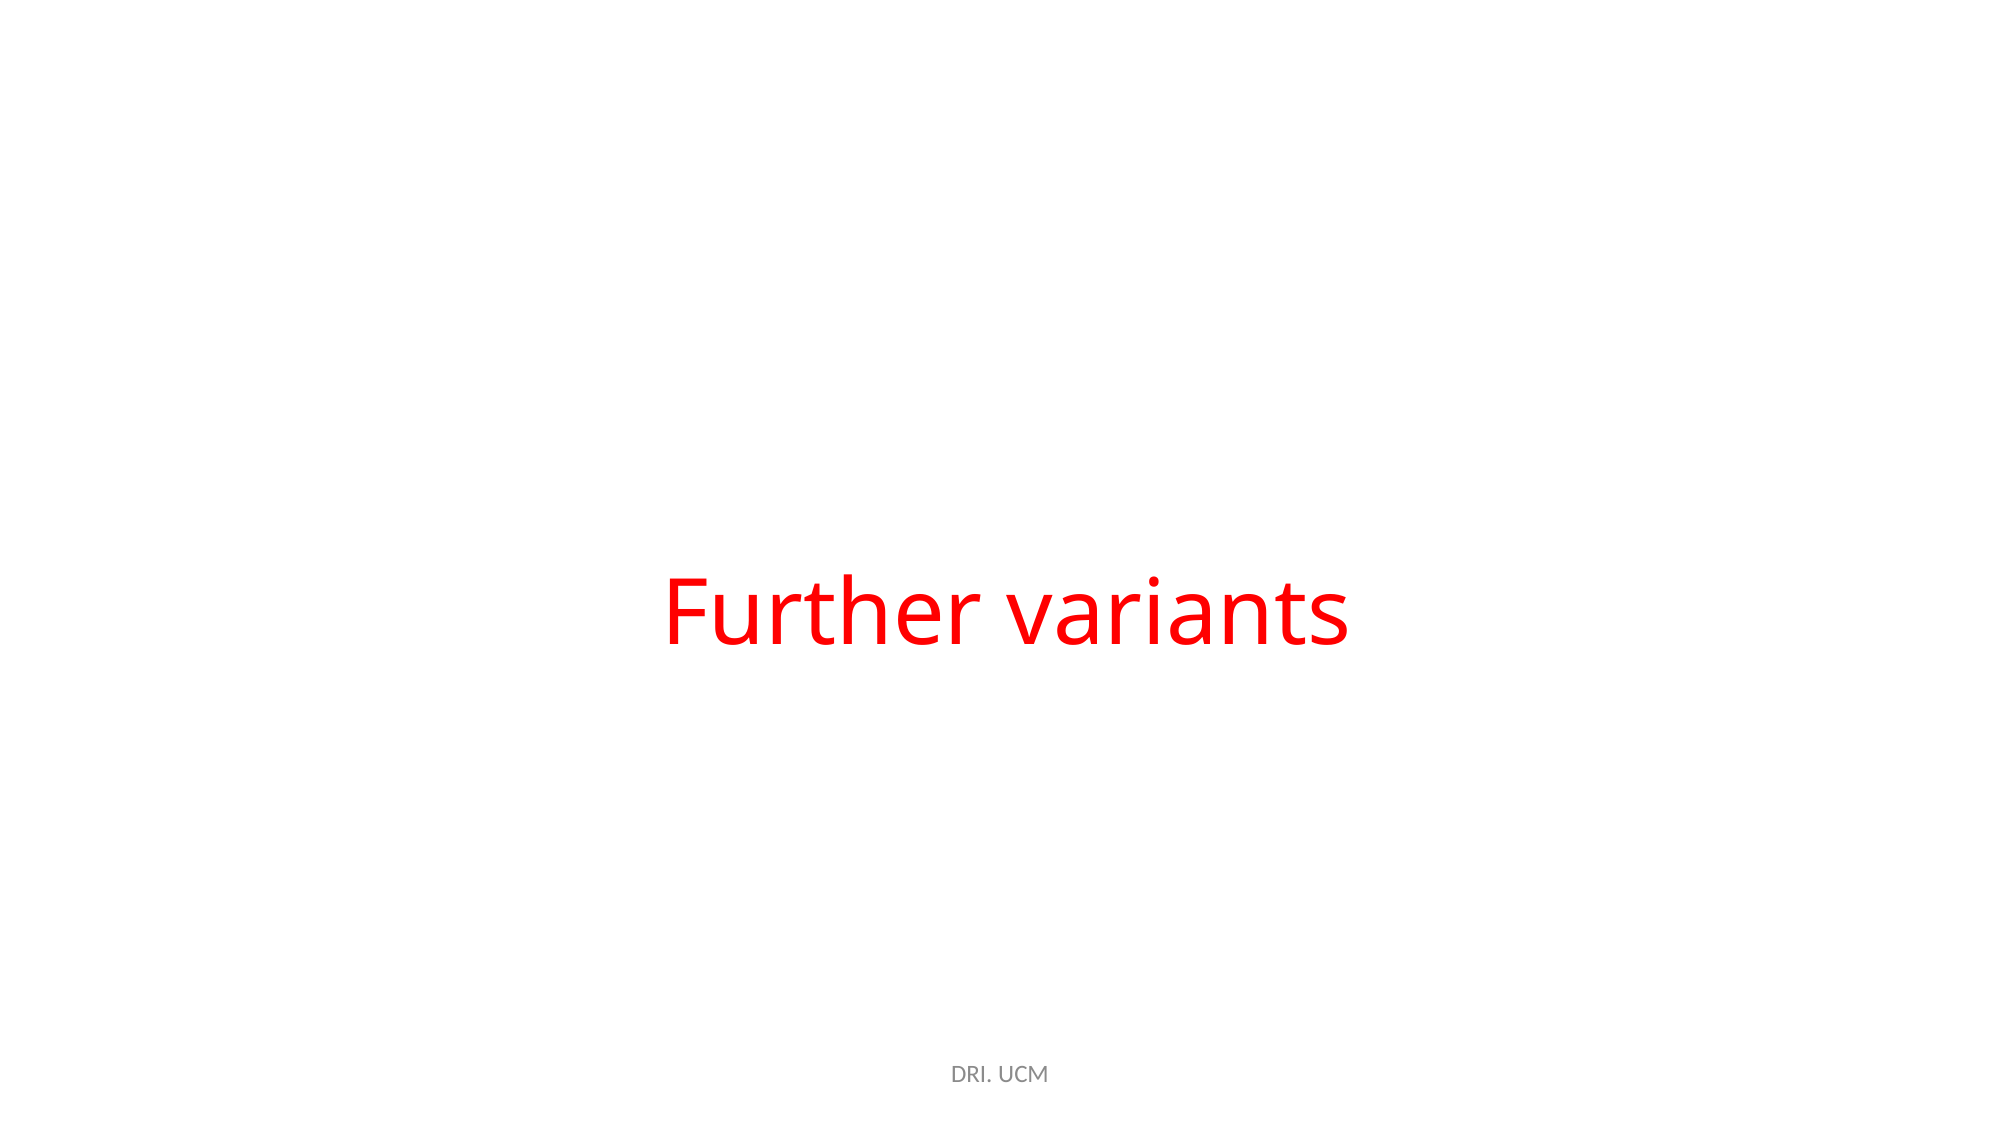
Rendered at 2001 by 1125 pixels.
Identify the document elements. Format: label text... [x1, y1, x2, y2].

footer DRI. UCM [662, 1042, 1338, 1103]
list Further variants [137, 299, 1863, 1014]
